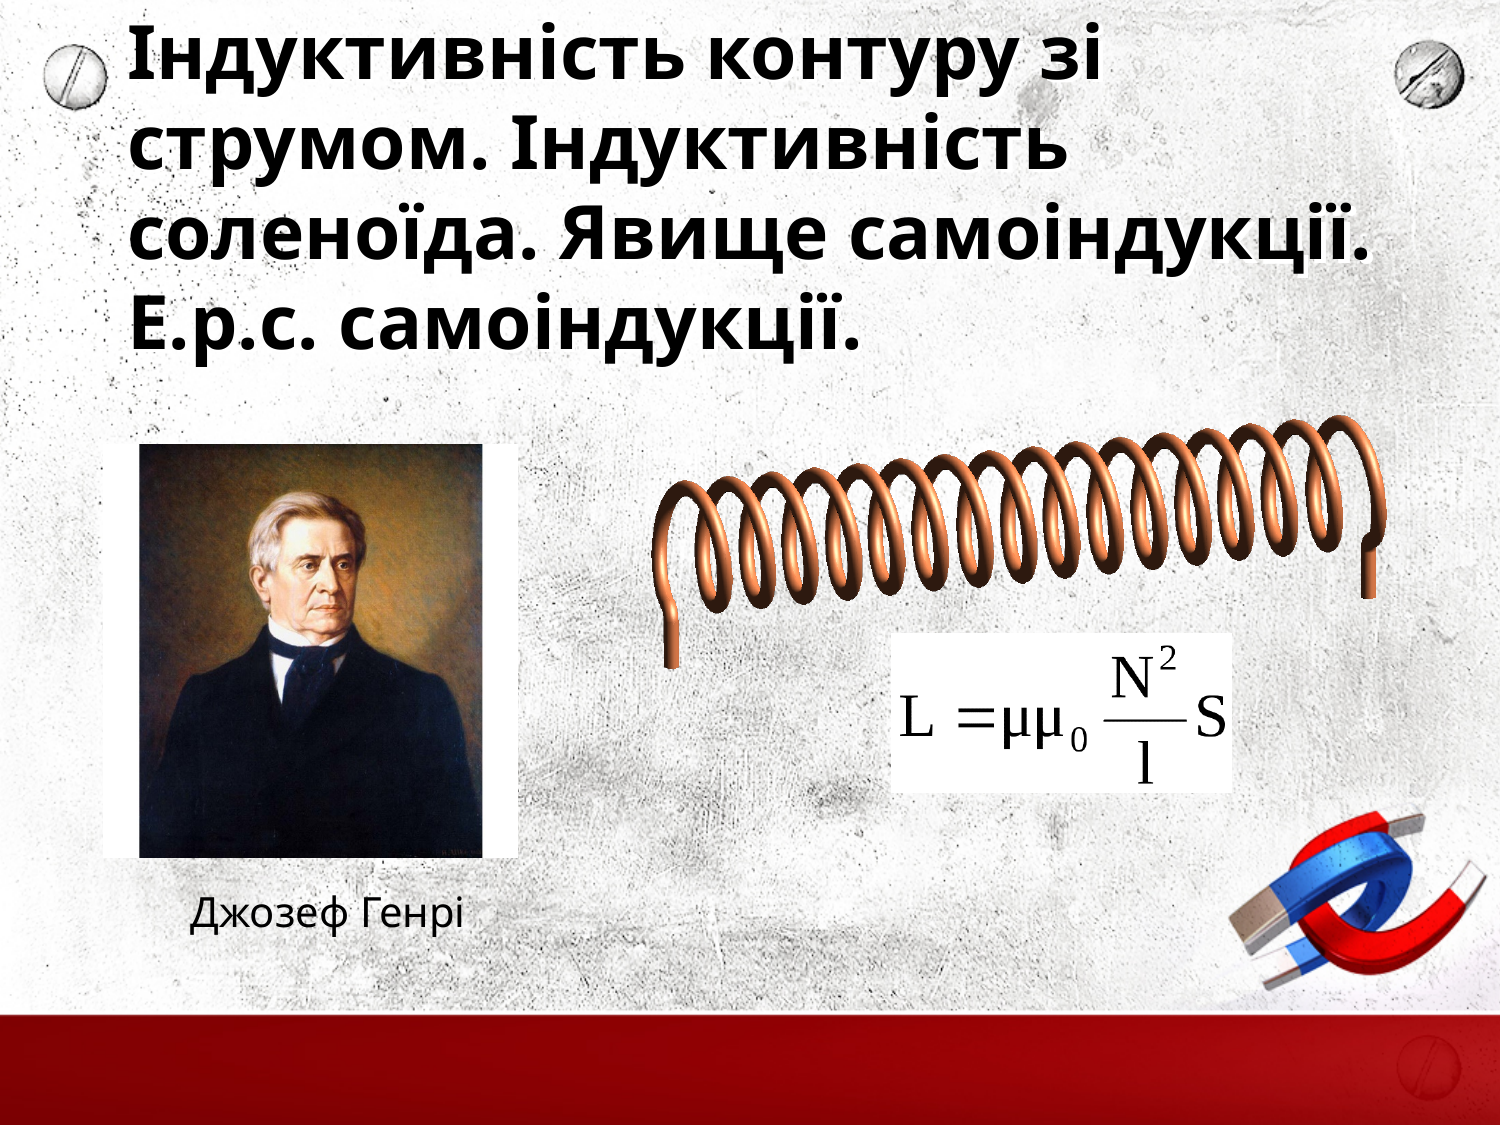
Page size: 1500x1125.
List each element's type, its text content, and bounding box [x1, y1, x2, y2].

picture [0, 0, 1500, 1125]
title Індуктивність контуру зі струмом. Індуктивність соленоїда. Явище самоіндукції. Е.р.с. самоіндукції. [111, 18, 1412, 351]
text_box Джозеф Генрі [163, 878, 493, 944]
